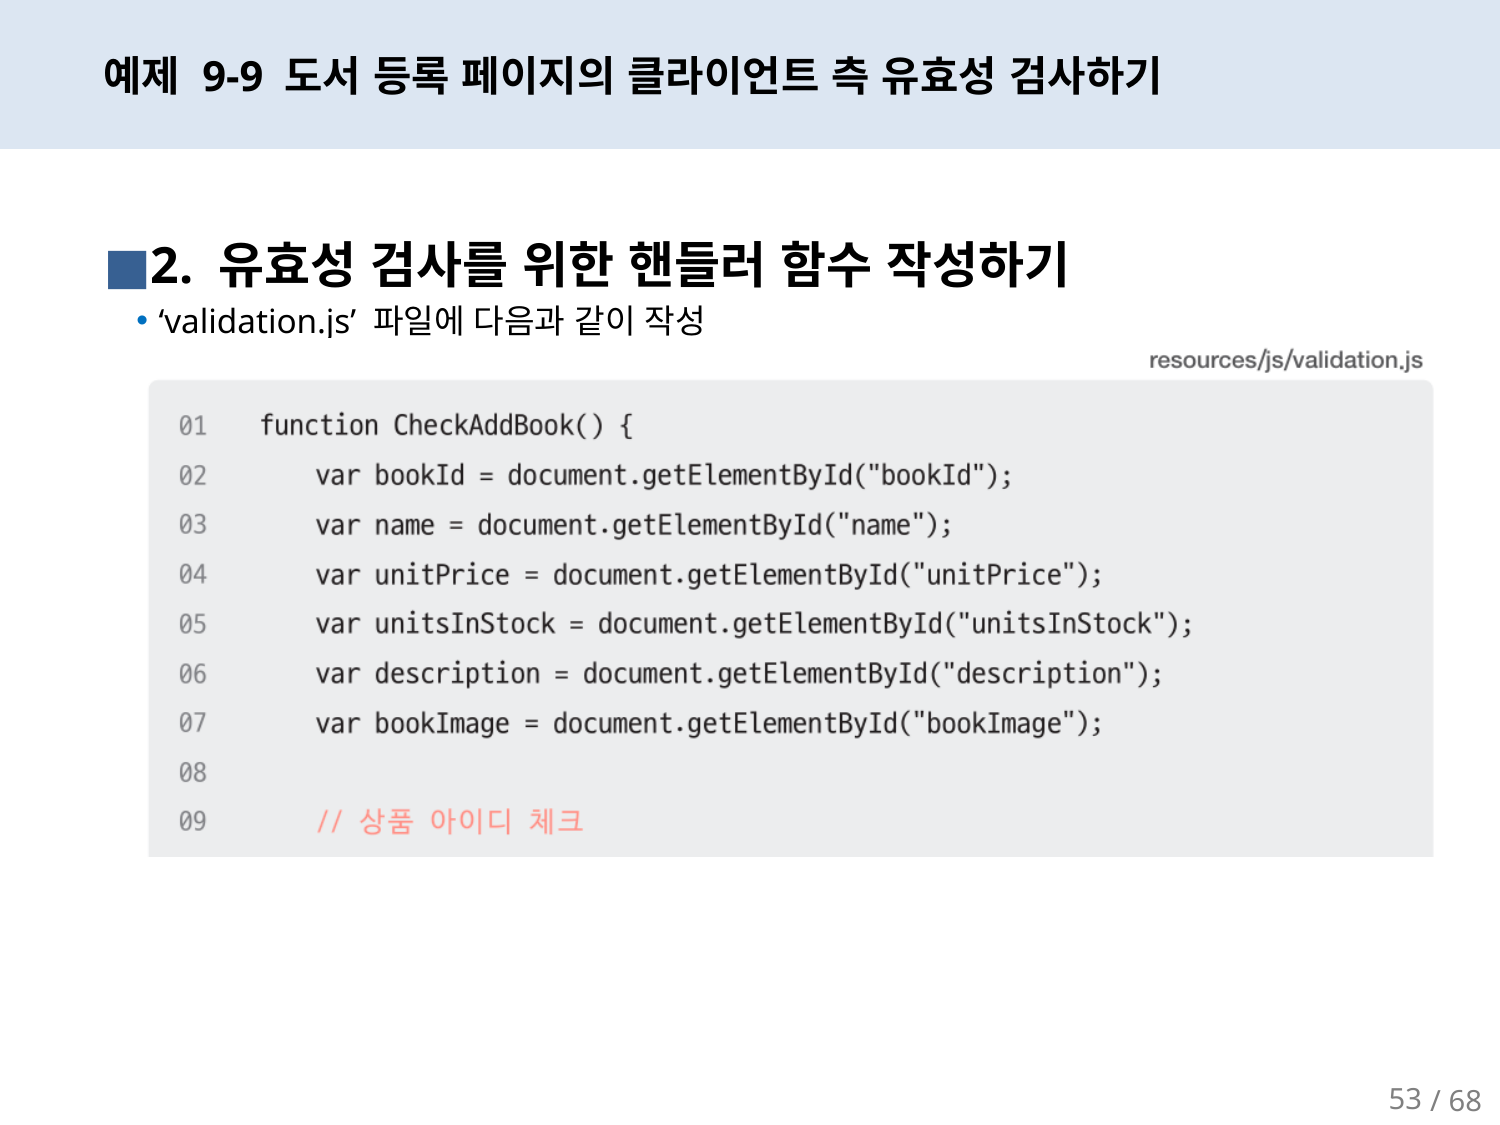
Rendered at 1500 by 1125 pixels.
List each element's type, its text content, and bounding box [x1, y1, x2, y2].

picture [134, 337, 1440, 857]
title 예제 9-9 도서 등록 페이지의 클라이언트 측 유효성 검사하기 [88, 30, 1436, 121]
list 2. 유효성 검사를 위한 핸들러 함수 작성하기 ‘validation.js’ 파일에 다음과 같이 작성 [88, 196, 1436, 1083]
